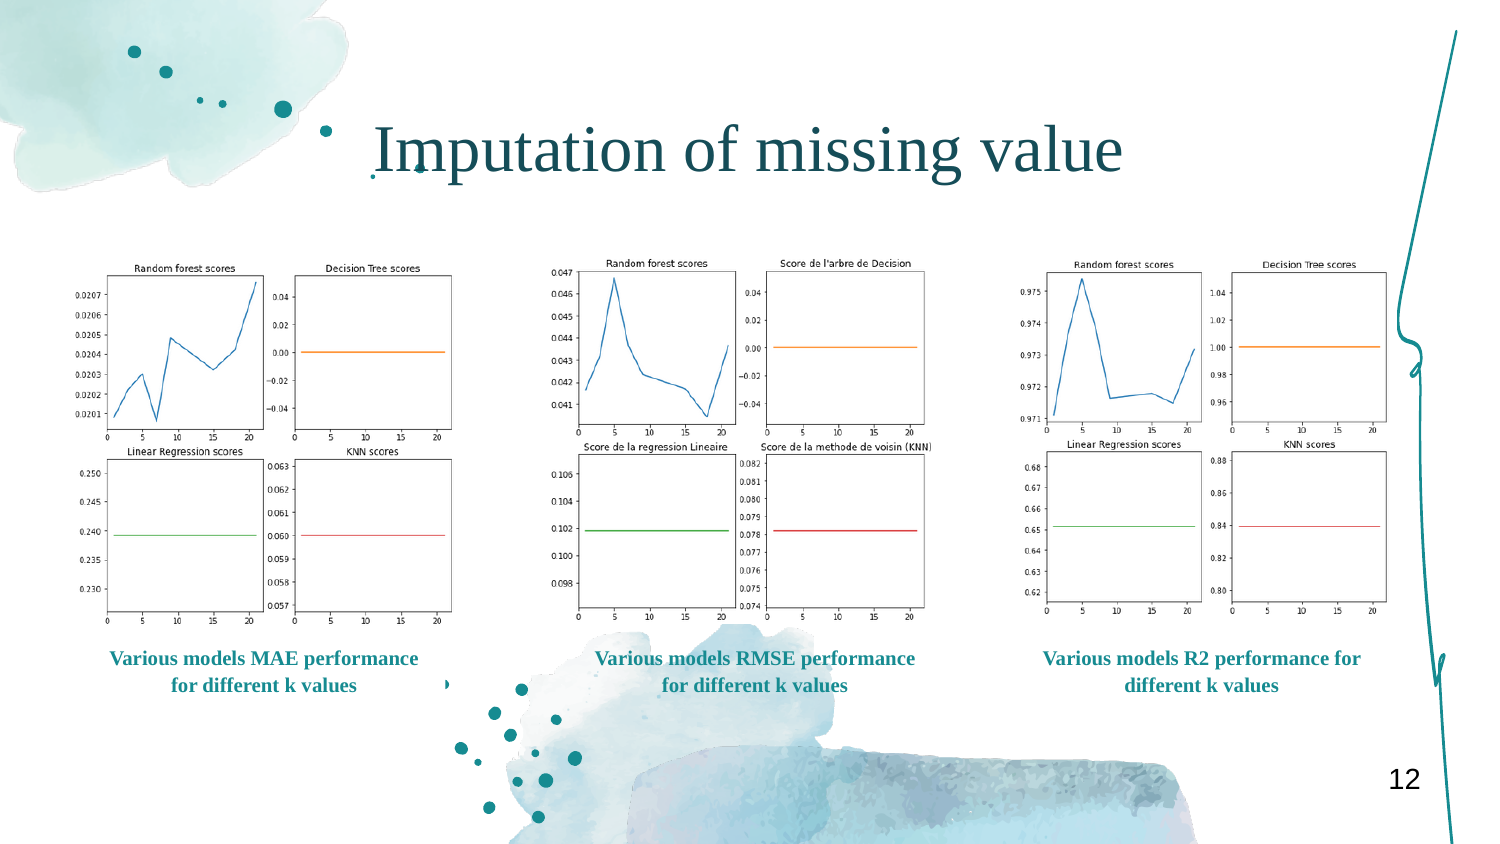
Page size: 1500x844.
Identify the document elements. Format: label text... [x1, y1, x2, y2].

text_box Various models R2 performance for different k values [1020, 635, 1383, 695]
text_box Various models RMSE performance for different k values [573, 635, 937, 695]
title Imputation of missing value [116, 90, 1383, 184]
picture [1017, 246, 1397, 621]
text_box 12 [1321, 753, 1436, 804]
picture [64, 250, 464, 629]
text_box Various models MAE performance for different k values [82, 637, 446, 695]
picture [536, 246, 937, 625]
